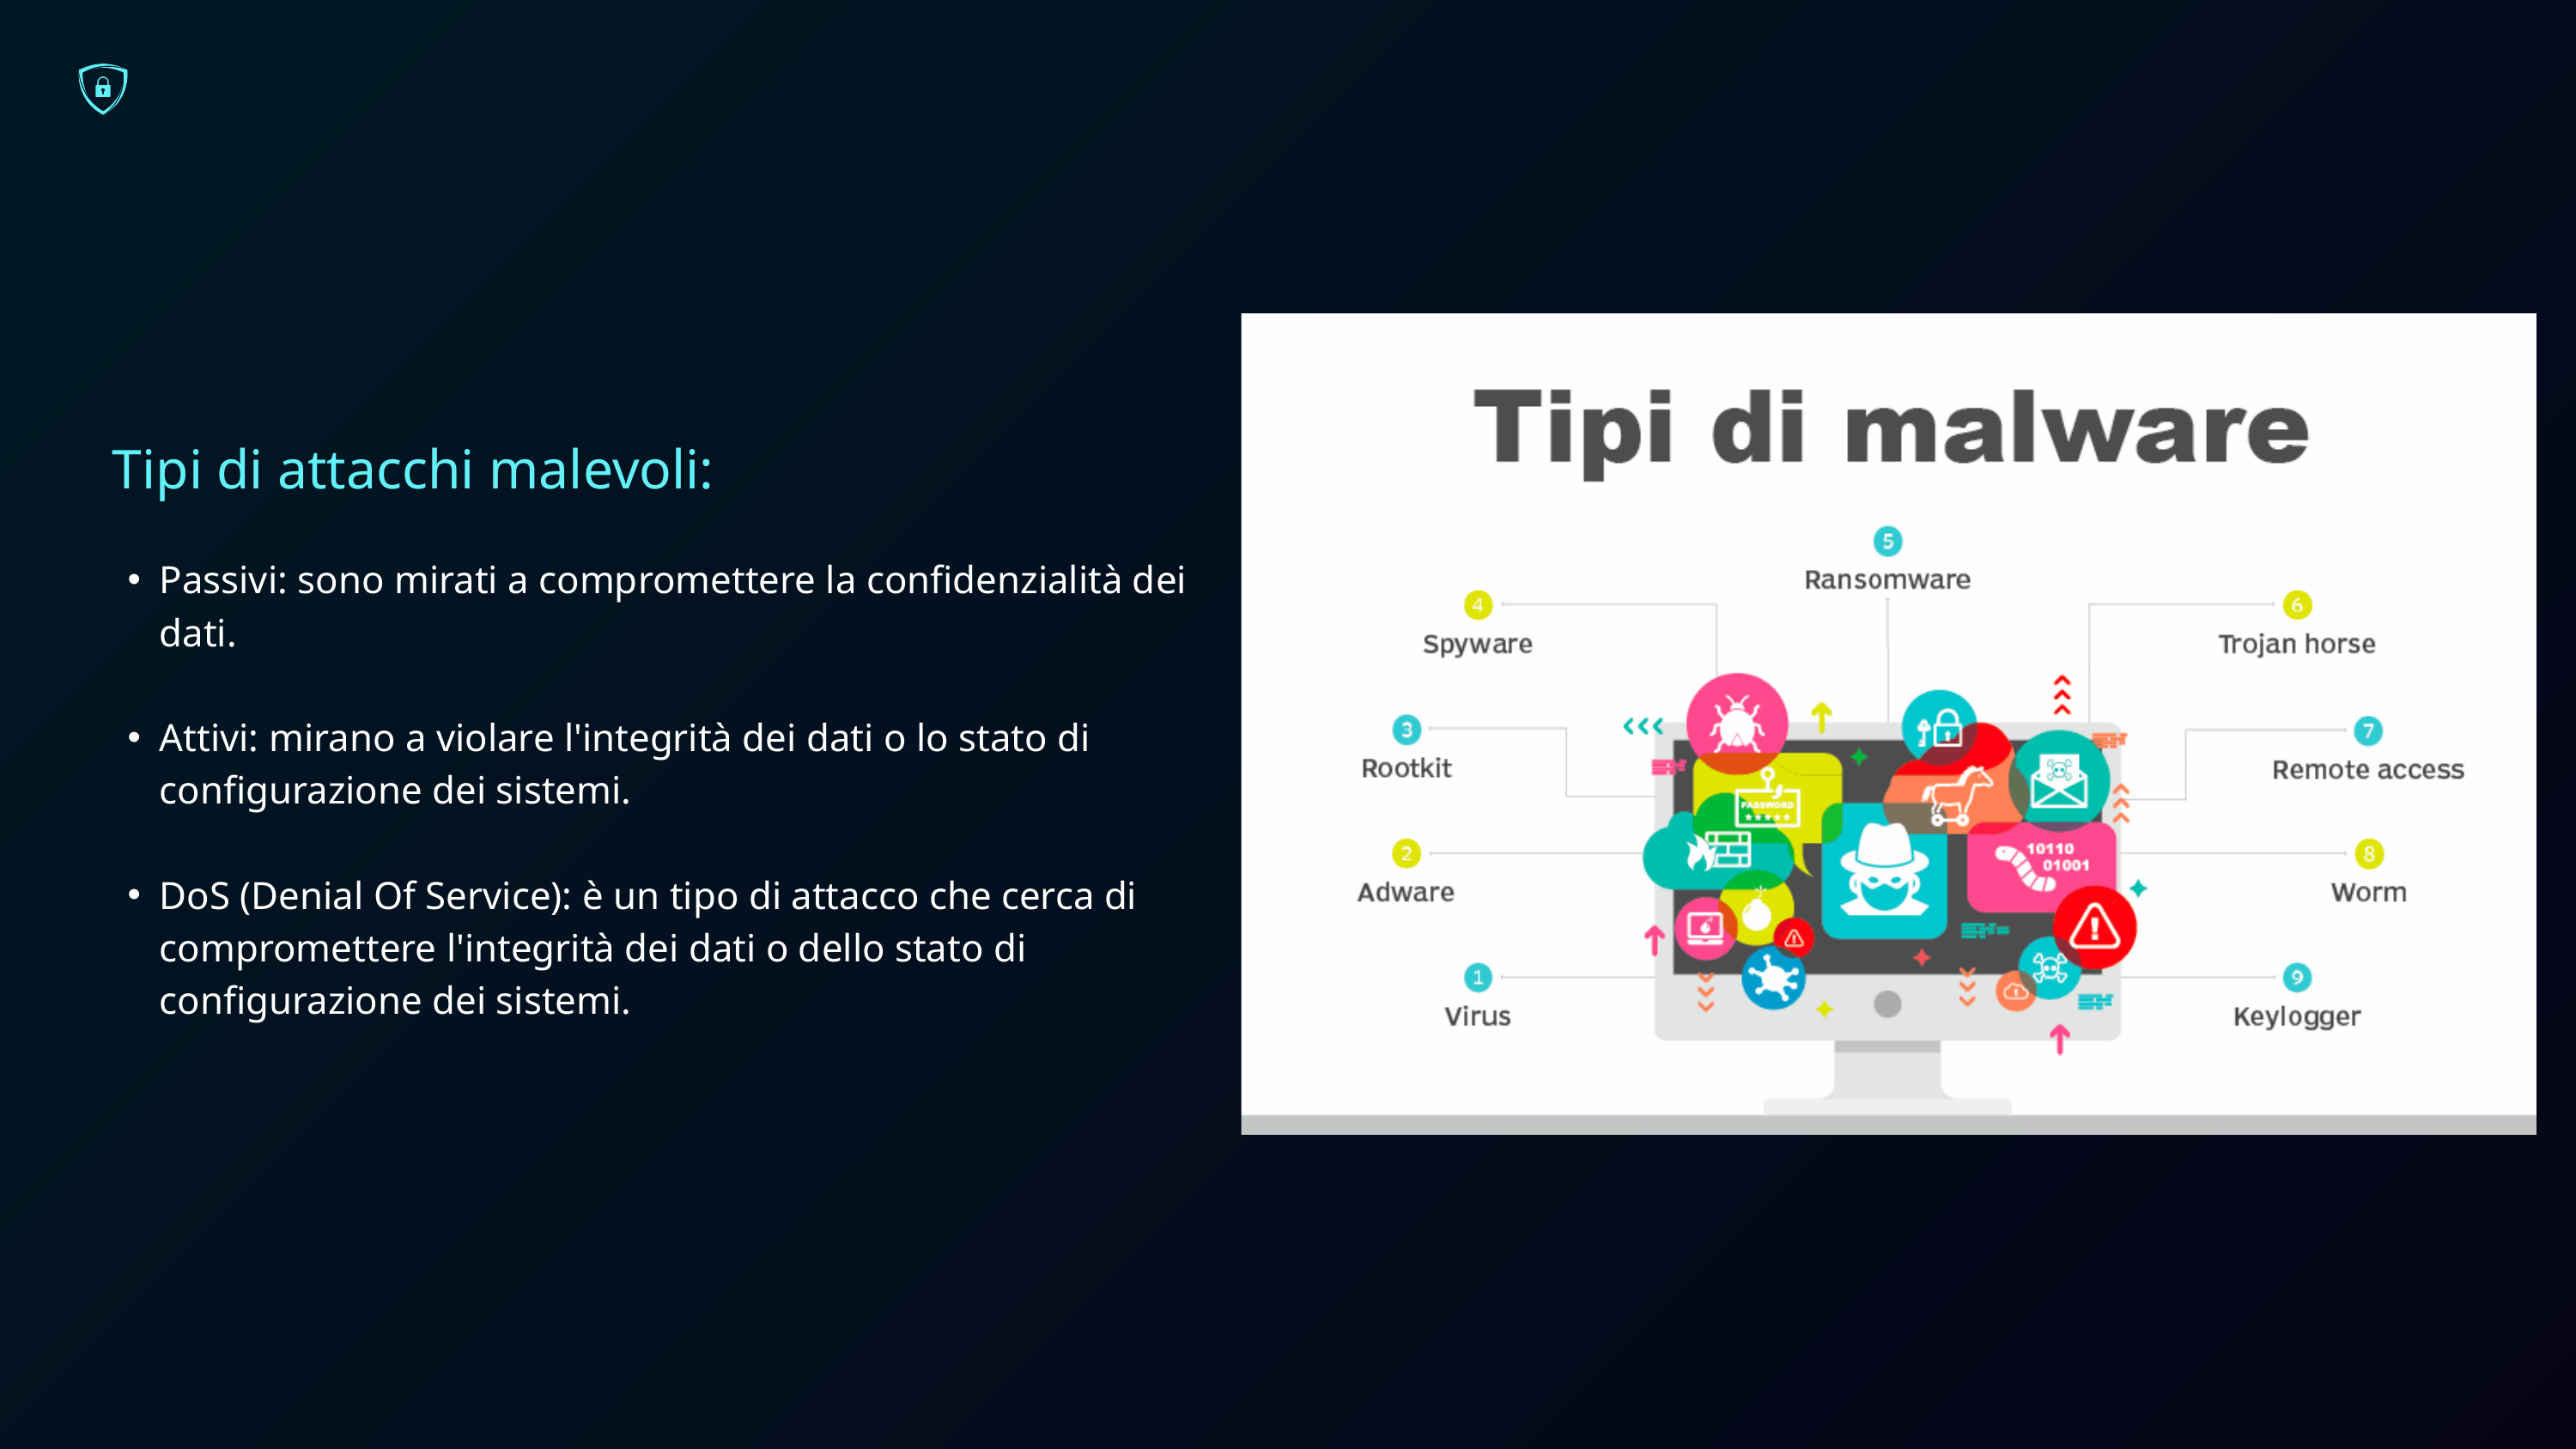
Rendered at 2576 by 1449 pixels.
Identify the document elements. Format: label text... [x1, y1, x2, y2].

text_box [95, 76, 111, 97]
text_box [1241, 313, 2537, 1136]
text_box [77, 64, 129, 116]
text_box Passivi: sono mirati a compromettere la confidenzialità dei dati. Attivi: mirano a violare l'integrità dei dati o lo stato di configurazione dei sistemi. DoS (Denial Of Service): è un tipo di attacco che cerca di compromettere l'integrità dei dati o dello stato di configurazione dei sistemi. [95, 549, 1209, 1022]
text_box Tipi di attacchi malevoli: [112, 424, 793, 500]
